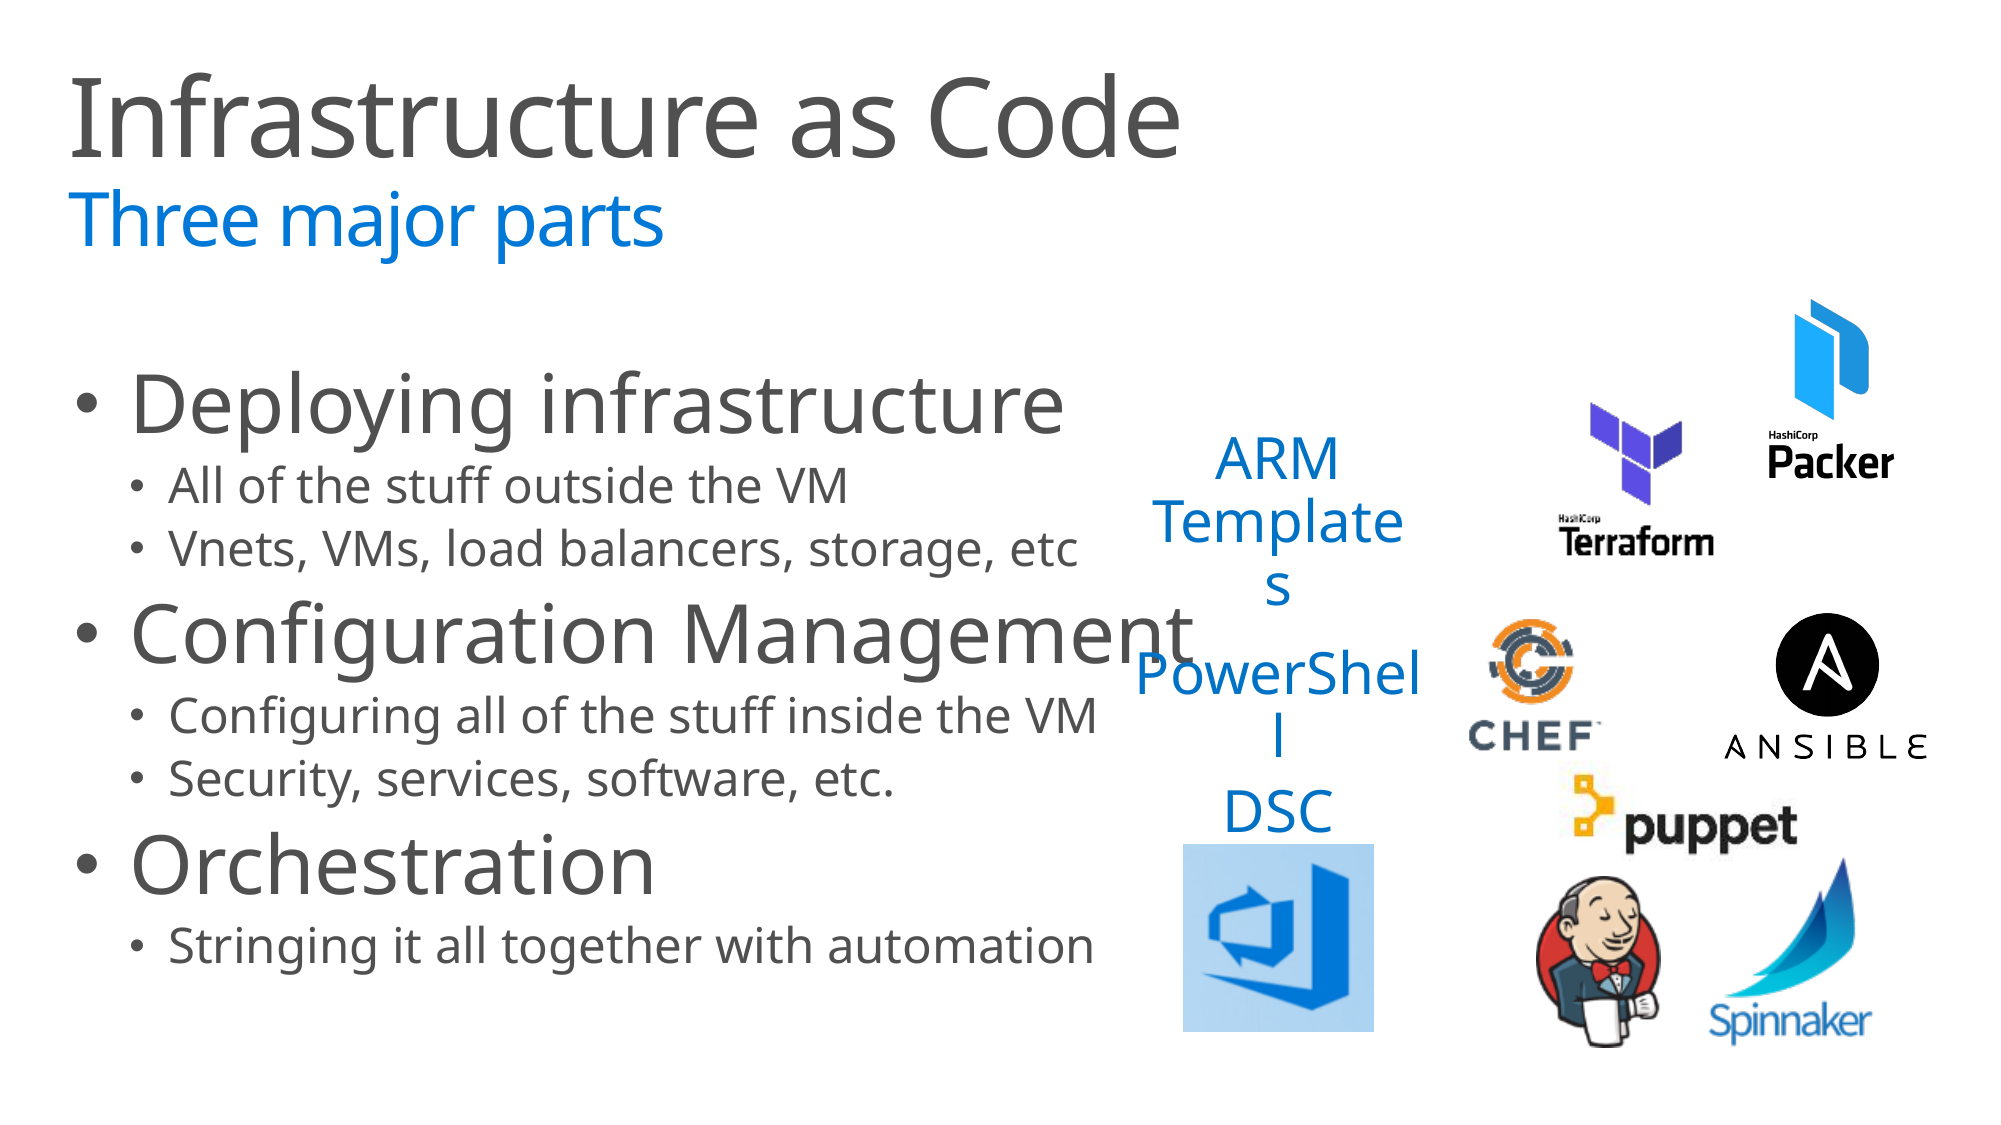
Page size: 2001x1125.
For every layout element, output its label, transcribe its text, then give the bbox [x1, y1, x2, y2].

list Deploying infrastructure All of the stuff outside the VM Vnets, VMs, load balancers, storage, etc Configuration Management Configuring all of the stuff inside the VM Security, services, software, etc. Orchestration Stringing it all together with automation [44, 339, 1956, 1087]
picture [1535, 592, 1938, 1060]
picture [1183, 844, 1374, 1033]
picture [1468, 618, 1605, 753]
text_box ARM Templates [1118, 405, 1439, 619]
title Infrastructure as Code Three major parts [44, 47, 1957, 196]
text_box PowerShell DSC [1104, 619, 1453, 870]
picture [1528, 284, 1938, 587]
